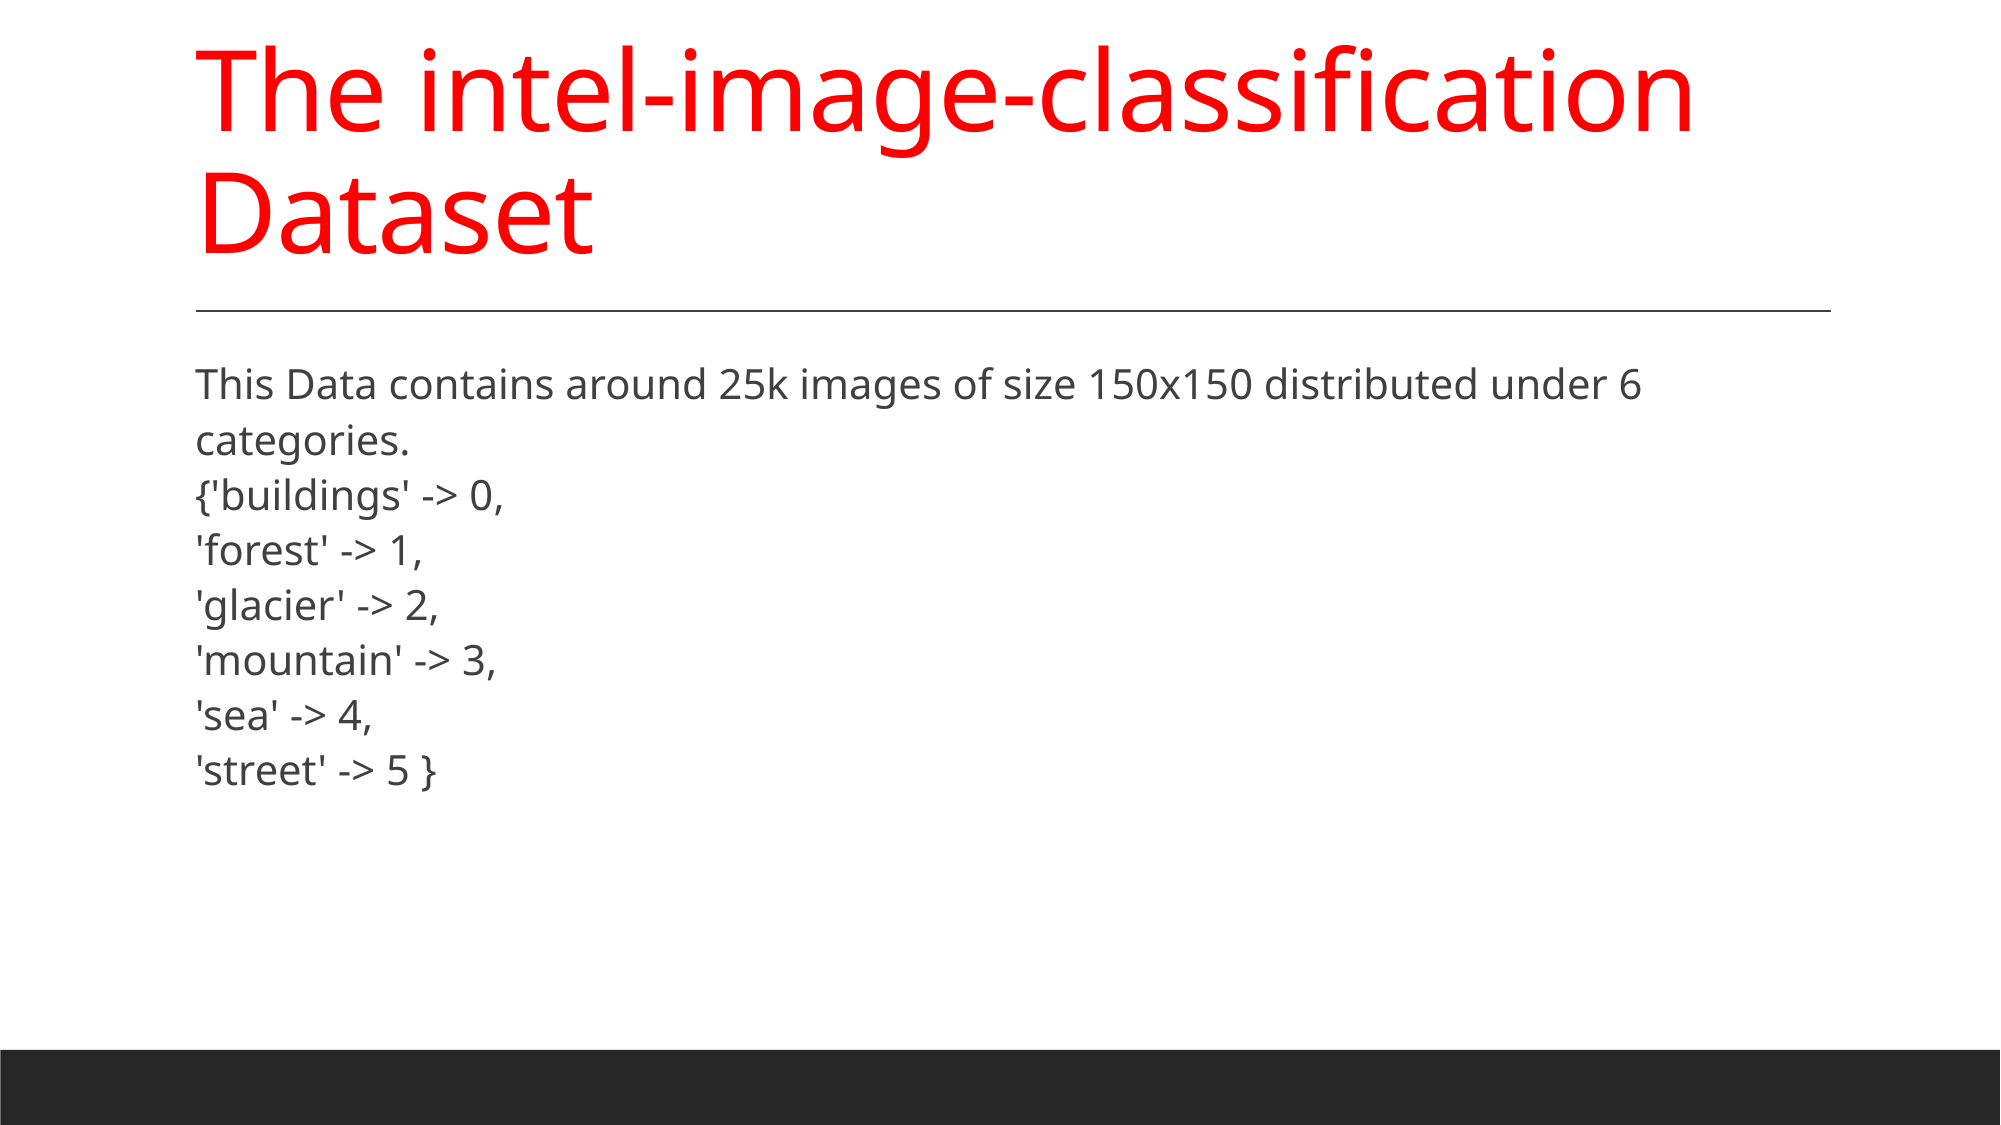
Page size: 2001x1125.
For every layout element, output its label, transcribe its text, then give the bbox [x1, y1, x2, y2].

list This Data contains around 25k images of size 150x150 distributed under 6 categories. {'buildings' -> 0, 'forest' -> 1, 'glacier' -> 2, 'mountain' -> 3, 'sea' -> 4, 'street' -> 5 } [180, 345, 1830, 963]
title The intel-image-classification Dataset [180, 47, 1830, 285]
